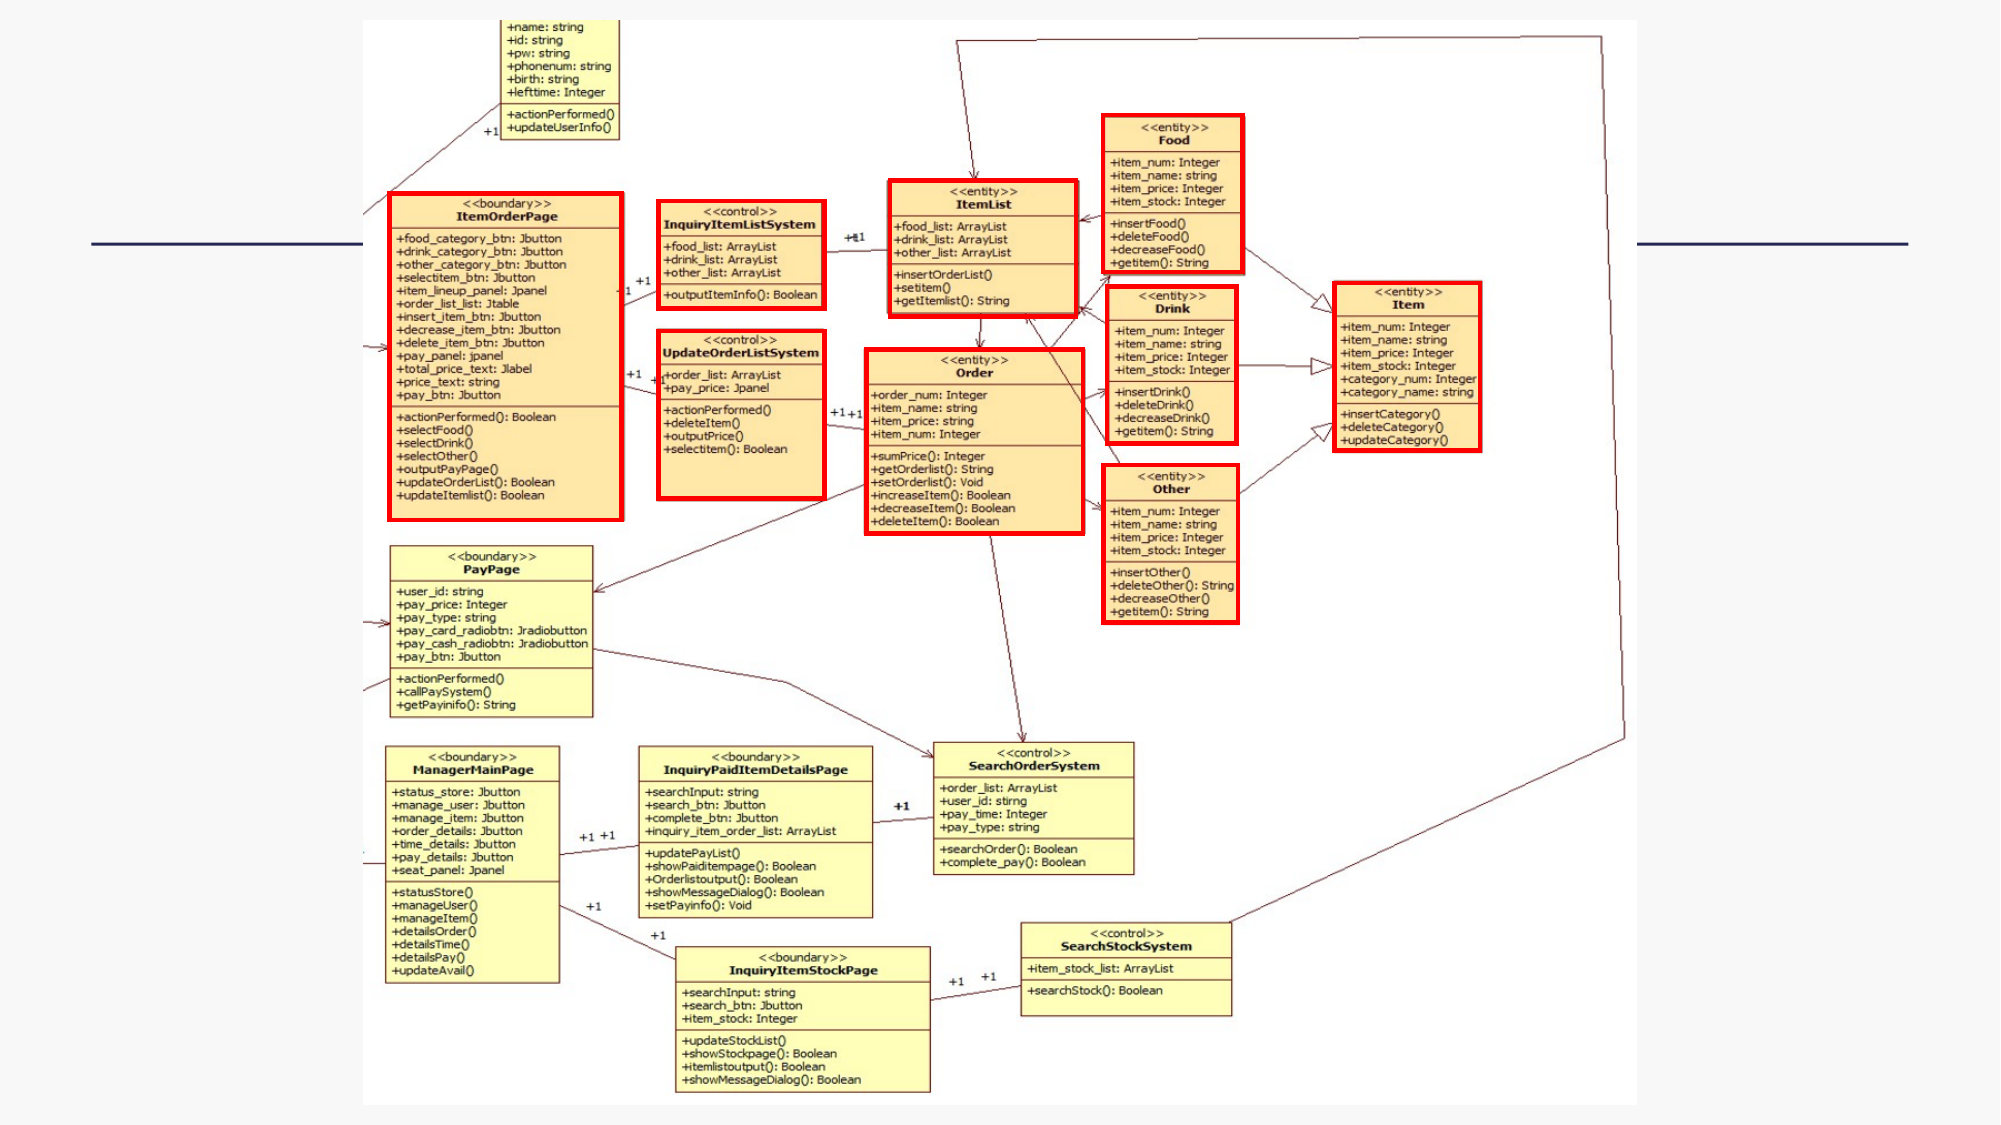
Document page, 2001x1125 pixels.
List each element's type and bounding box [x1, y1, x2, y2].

text_box [1637, 242, 1909, 247]
picture [363, 19, 1637, 1105]
text_box [90, 242, 363, 247]
